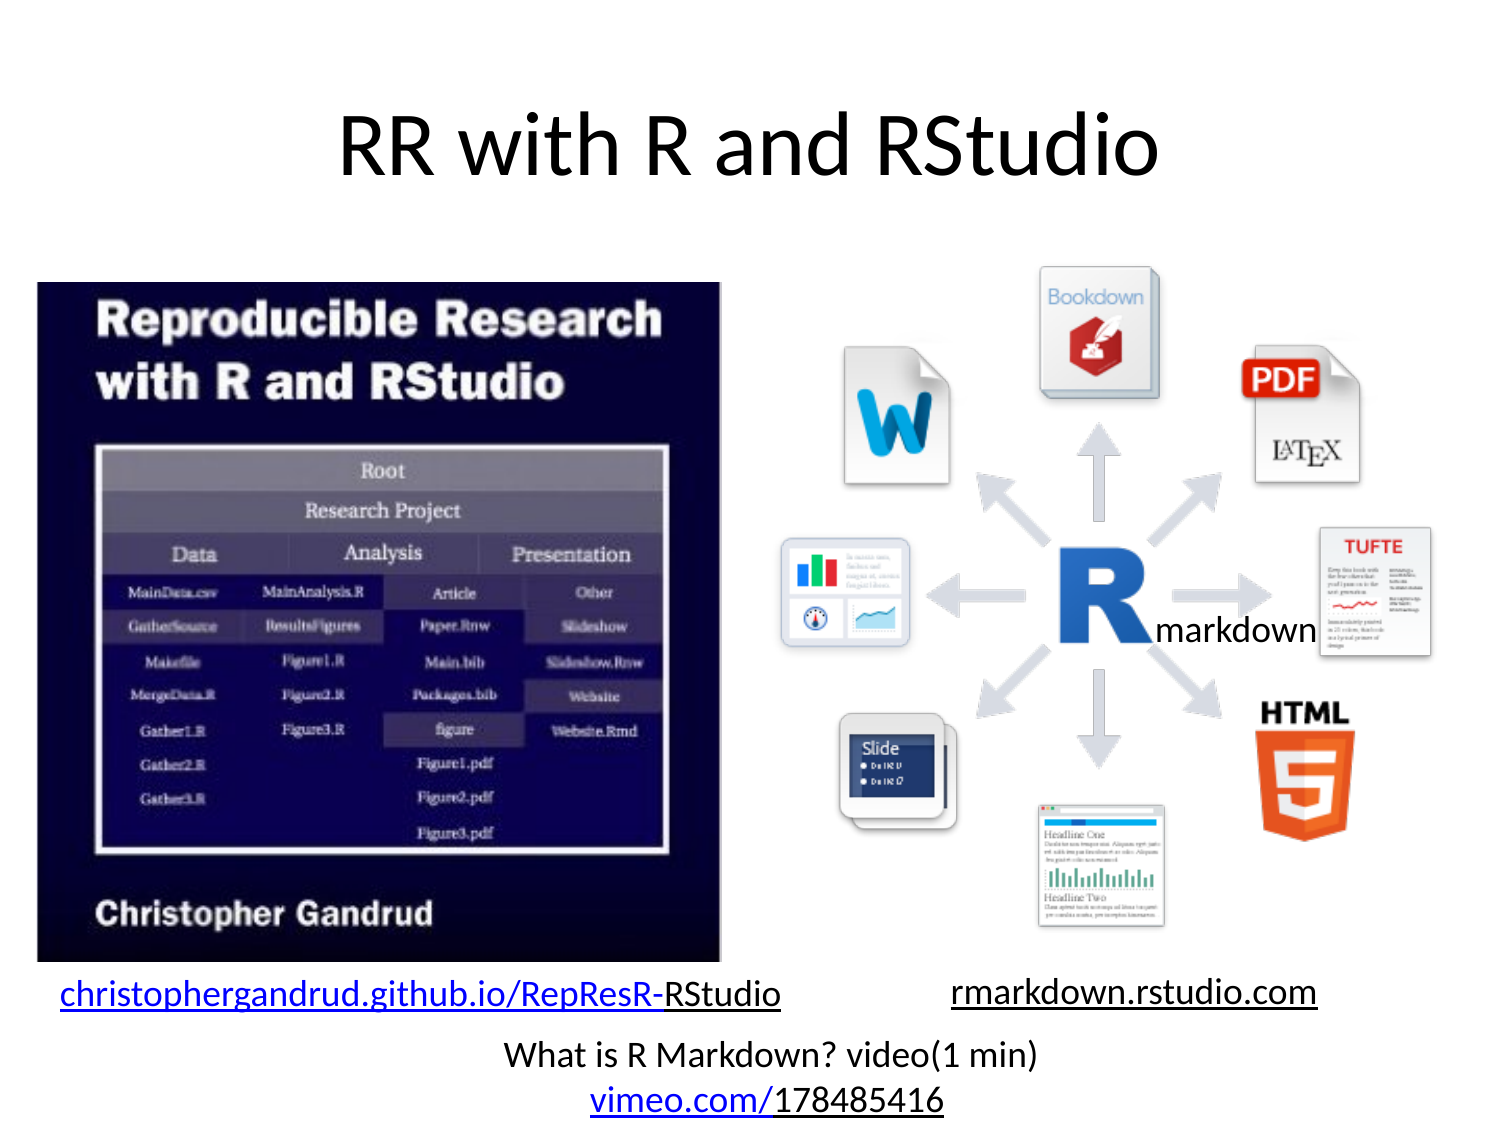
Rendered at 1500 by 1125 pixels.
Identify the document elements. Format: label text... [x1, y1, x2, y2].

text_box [770, 261, 1438, 933]
text_box What is R Markdown? video(1 min) vimeo.com/178485416 [448, 1022, 1094, 1125]
picture [36, 282, 723, 962]
text_box rmarkdown.rstudio.com [935, 959, 1342, 1020]
text_box christophergandrud.github.io/RepResR-RStudio [45, 961, 805, 1022]
title RR with R and RStudio [75, 45, 1425, 233]
